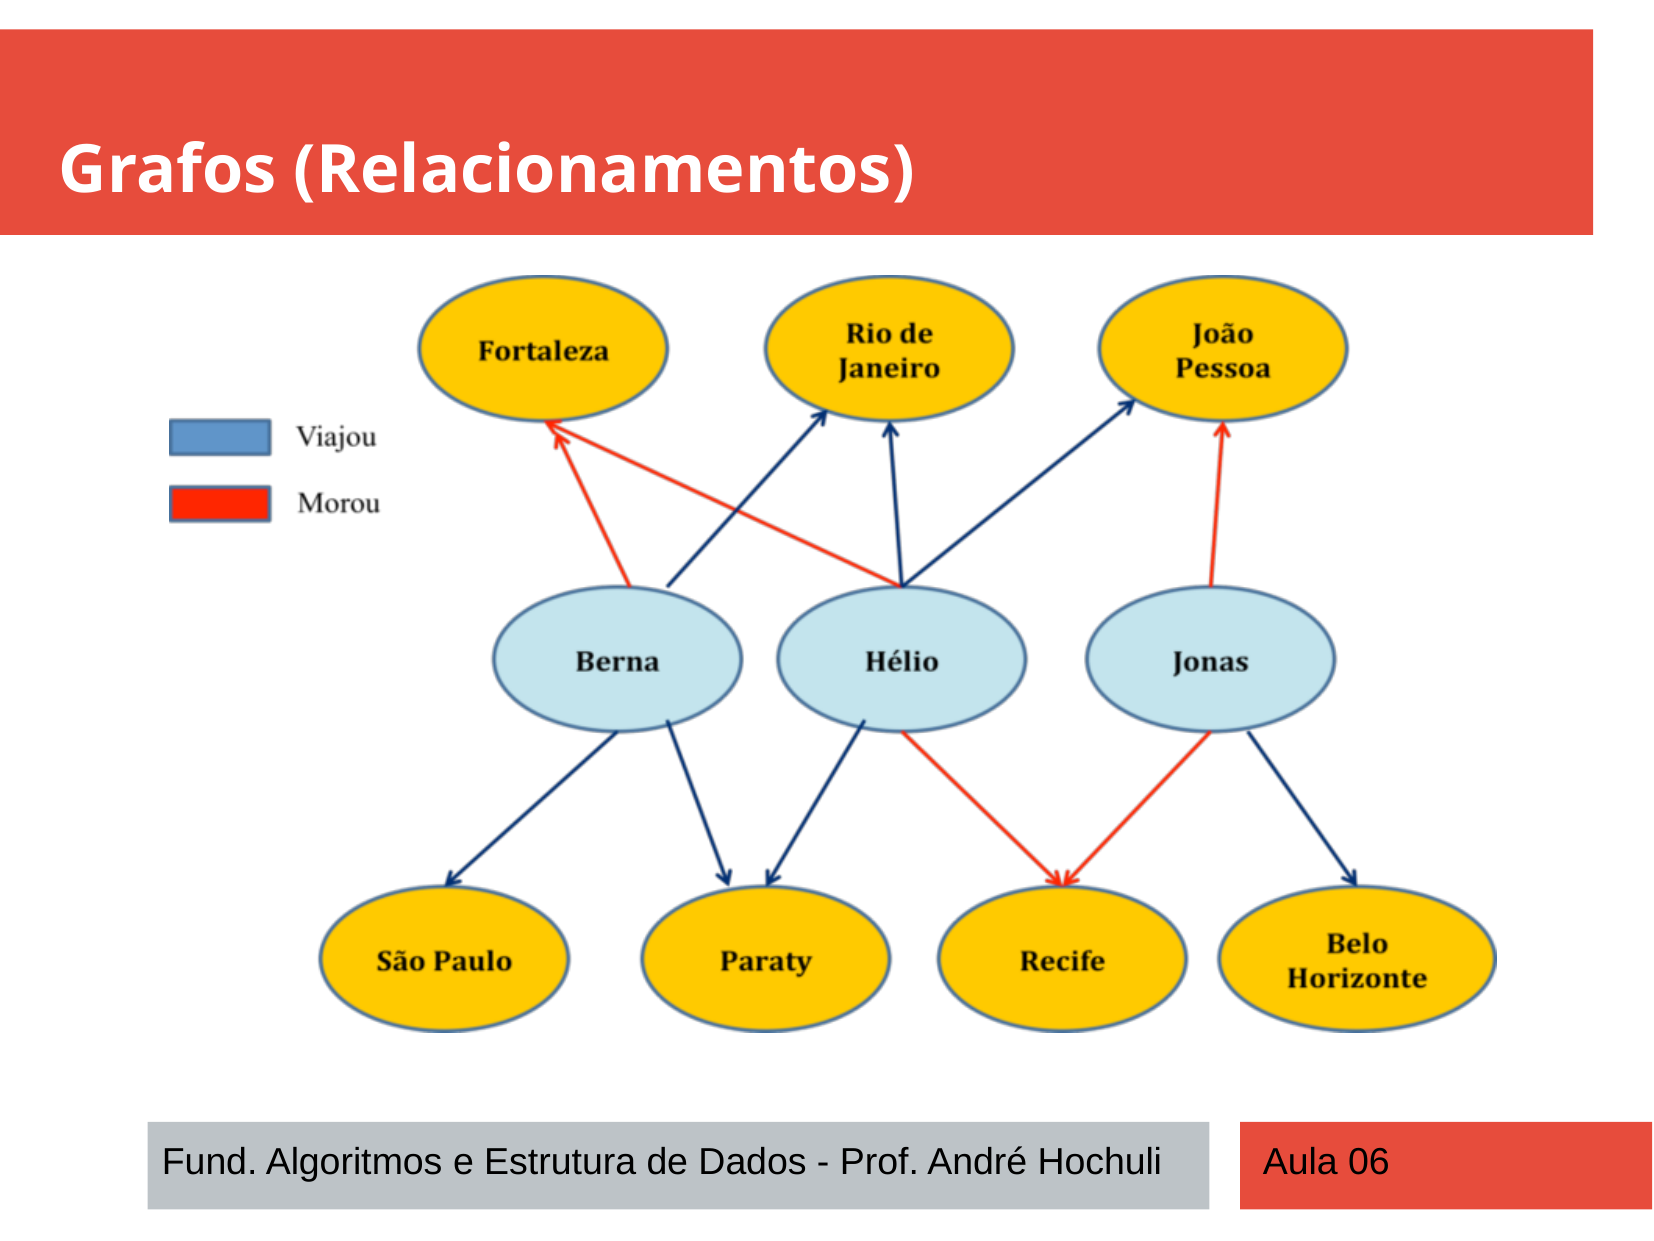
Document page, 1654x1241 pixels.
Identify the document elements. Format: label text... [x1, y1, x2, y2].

text_box Fund. Algoritmos e Estrutura de Dados - Prof. André Hochuli [147, 1129, 1204, 1189]
picture [168, 275, 1498, 1034]
text_box Grafos (Relacionamentos) [58, 58, 1594, 206]
text_box Aula 06 [1248, 1129, 1622, 1189]
